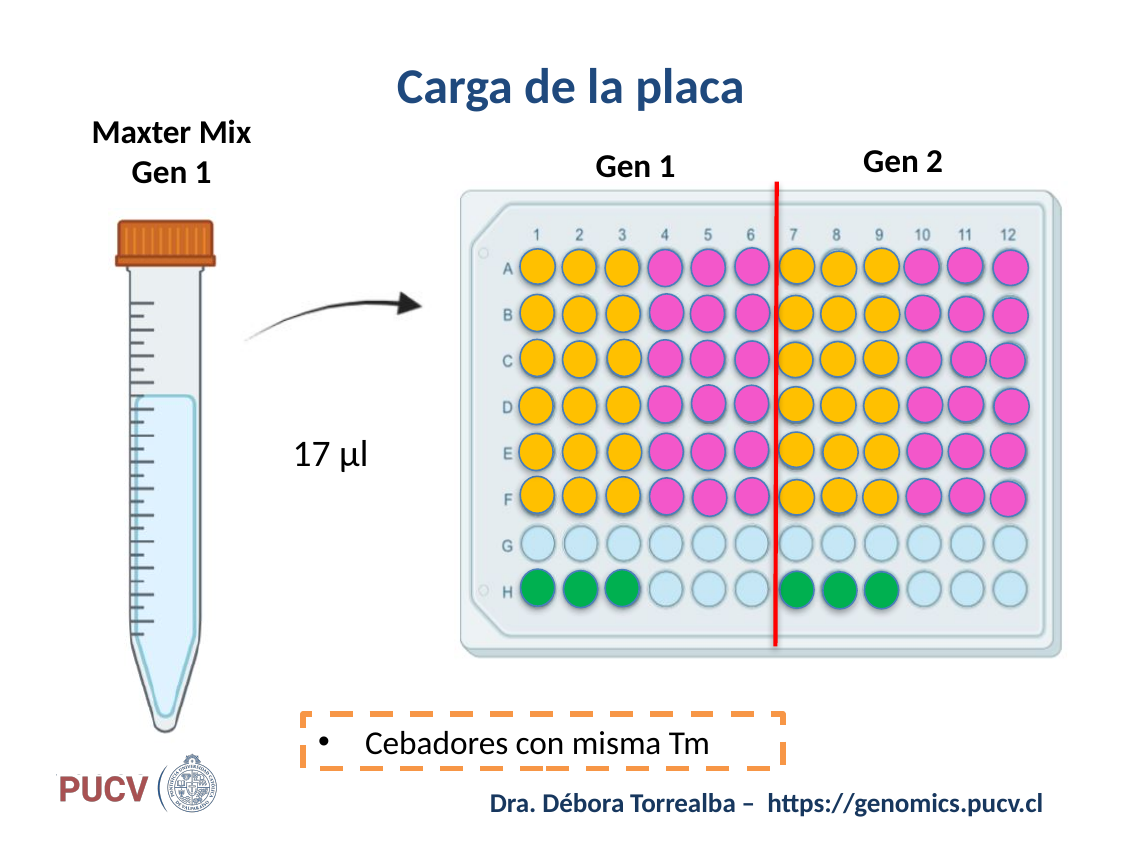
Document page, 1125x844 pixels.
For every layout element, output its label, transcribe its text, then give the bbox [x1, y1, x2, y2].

text_box Cebadores con misma Tm [303, 713, 783, 769]
text_box 17 µl [277, 421, 445, 482]
title Carga de la placa [191, 28, 951, 138]
text_box Gen 1 [515, 136, 756, 180]
text_box Maxter Mix Gen 1 [51, 103, 292, 198]
text_box Gen 2 [782, 131, 1024, 180]
picture [56, 207, 440, 818]
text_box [453, 181, 1073, 668]
